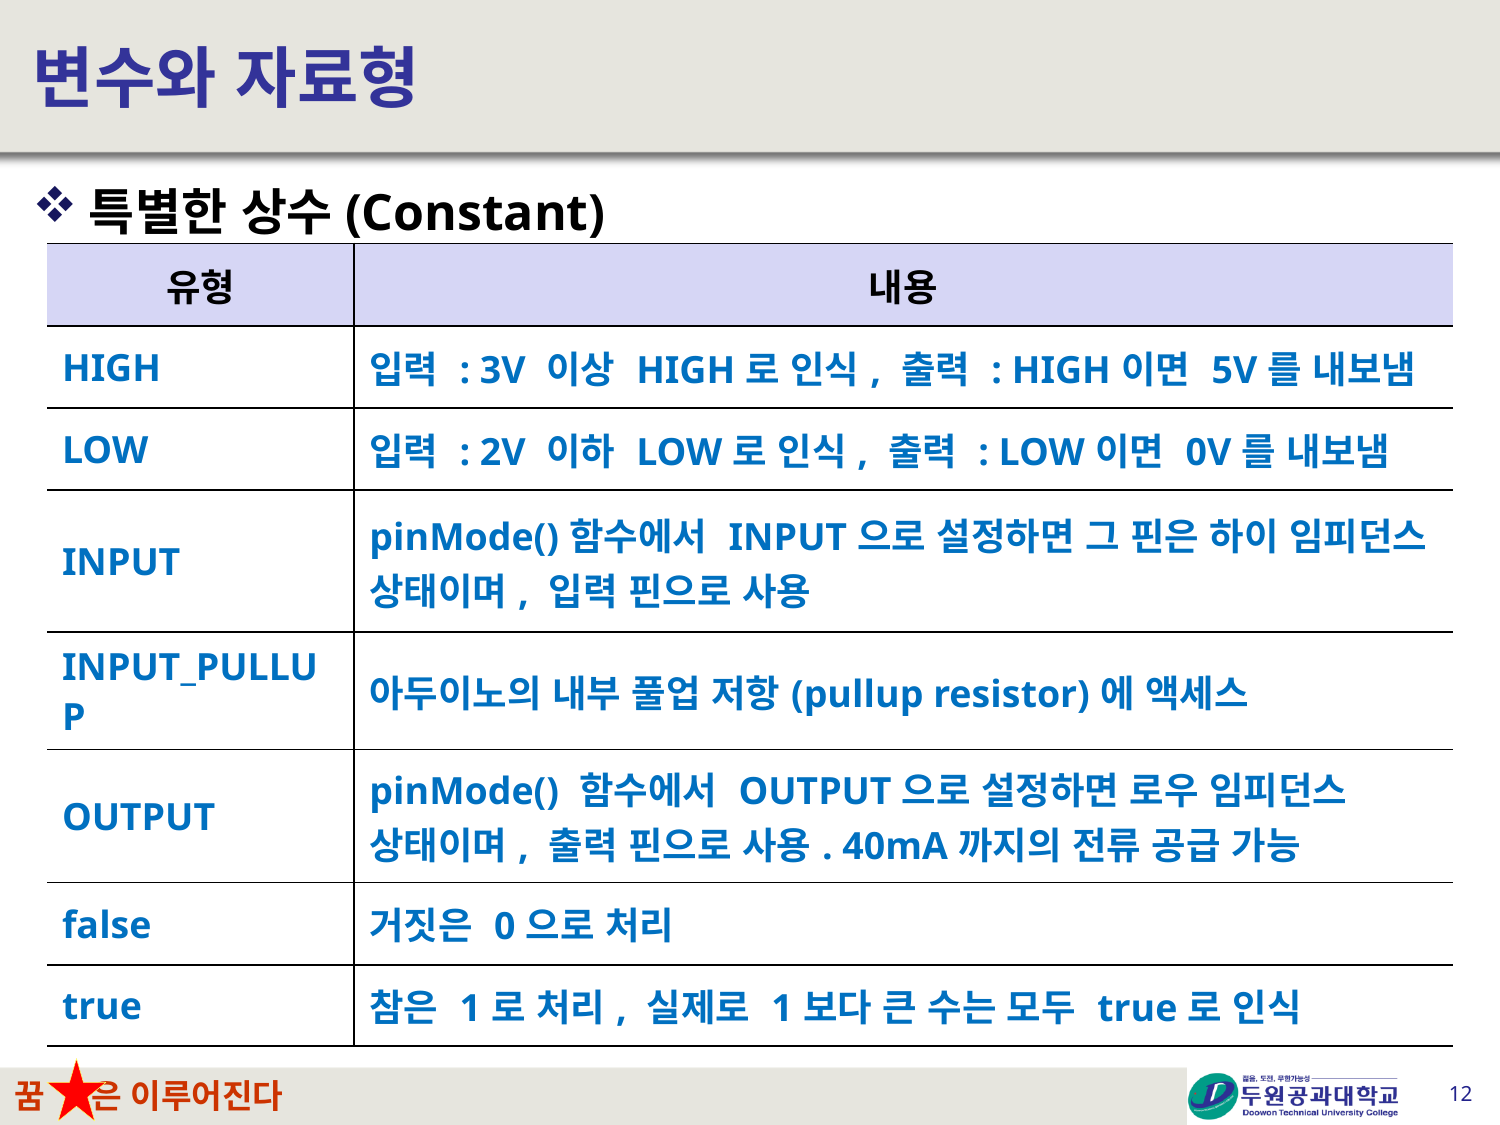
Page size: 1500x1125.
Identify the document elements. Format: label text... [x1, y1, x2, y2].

table_cell pinMode() 함수에서 OUTPUT으로 설정하면 로우 임피던스 상태이며, 출력 핀으로 사용. 40mA까지의 전류 공급 가능 [355, 750, 1453, 882]
table_cell 참은 1로 처리, 실제로 1보다 큰 수는 모두 true로 인식 [355, 966, 1453, 1045]
table_header 내용 [355, 244, 1453, 325]
table_cell pinMode()함수에서 INPUT으로 설정하면 그 핀은 하이 임피던스 상태이며, 입력 핀으로 사용 [355, 491, 1453, 631]
table_cell LOW [47, 409, 353, 489]
table_cell INPUT_PULLUP [47, 633, 353, 749]
table_cell 아두이노의 내부 풀업 저항(pullup resistor)에 액세스 [355, 633, 1453, 749]
picture [0, 0, 1500, 173]
table_cell true [47, 966, 353, 1045]
list 특별한 상수(Constant) [17, 160, 1487, 1067]
table_cell OUTPUT [47, 750, 353, 882]
table_cell 거짓은 0으로 처리 [355, 883, 1453, 964]
table_cell HIGH [47, 327, 353, 407]
table_header 유형 [47, 244, 353, 325]
table_cell 입력 : 3V 이상 HIGH로 인식, 출력 : HIGH이면 5V를 내보냄 [355, 327, 1453, 407]
table_cell 입력 : 2V 이하 LOW로 인식, 출력 : LOW이면 0V를 내보냄 [355, 409, 1453, 489]
table_cell INPUT [47, 491, 353, 631]
picture [100, 1085, 113, 1090]
slide_number 12 [1399, 1071, 1488, 1119]
picture [0, 1066, 1400, 1125]
title 변수와 자료형 [17, 8, 1483, 142]
table_cell false [47, 883, 353, 964]
